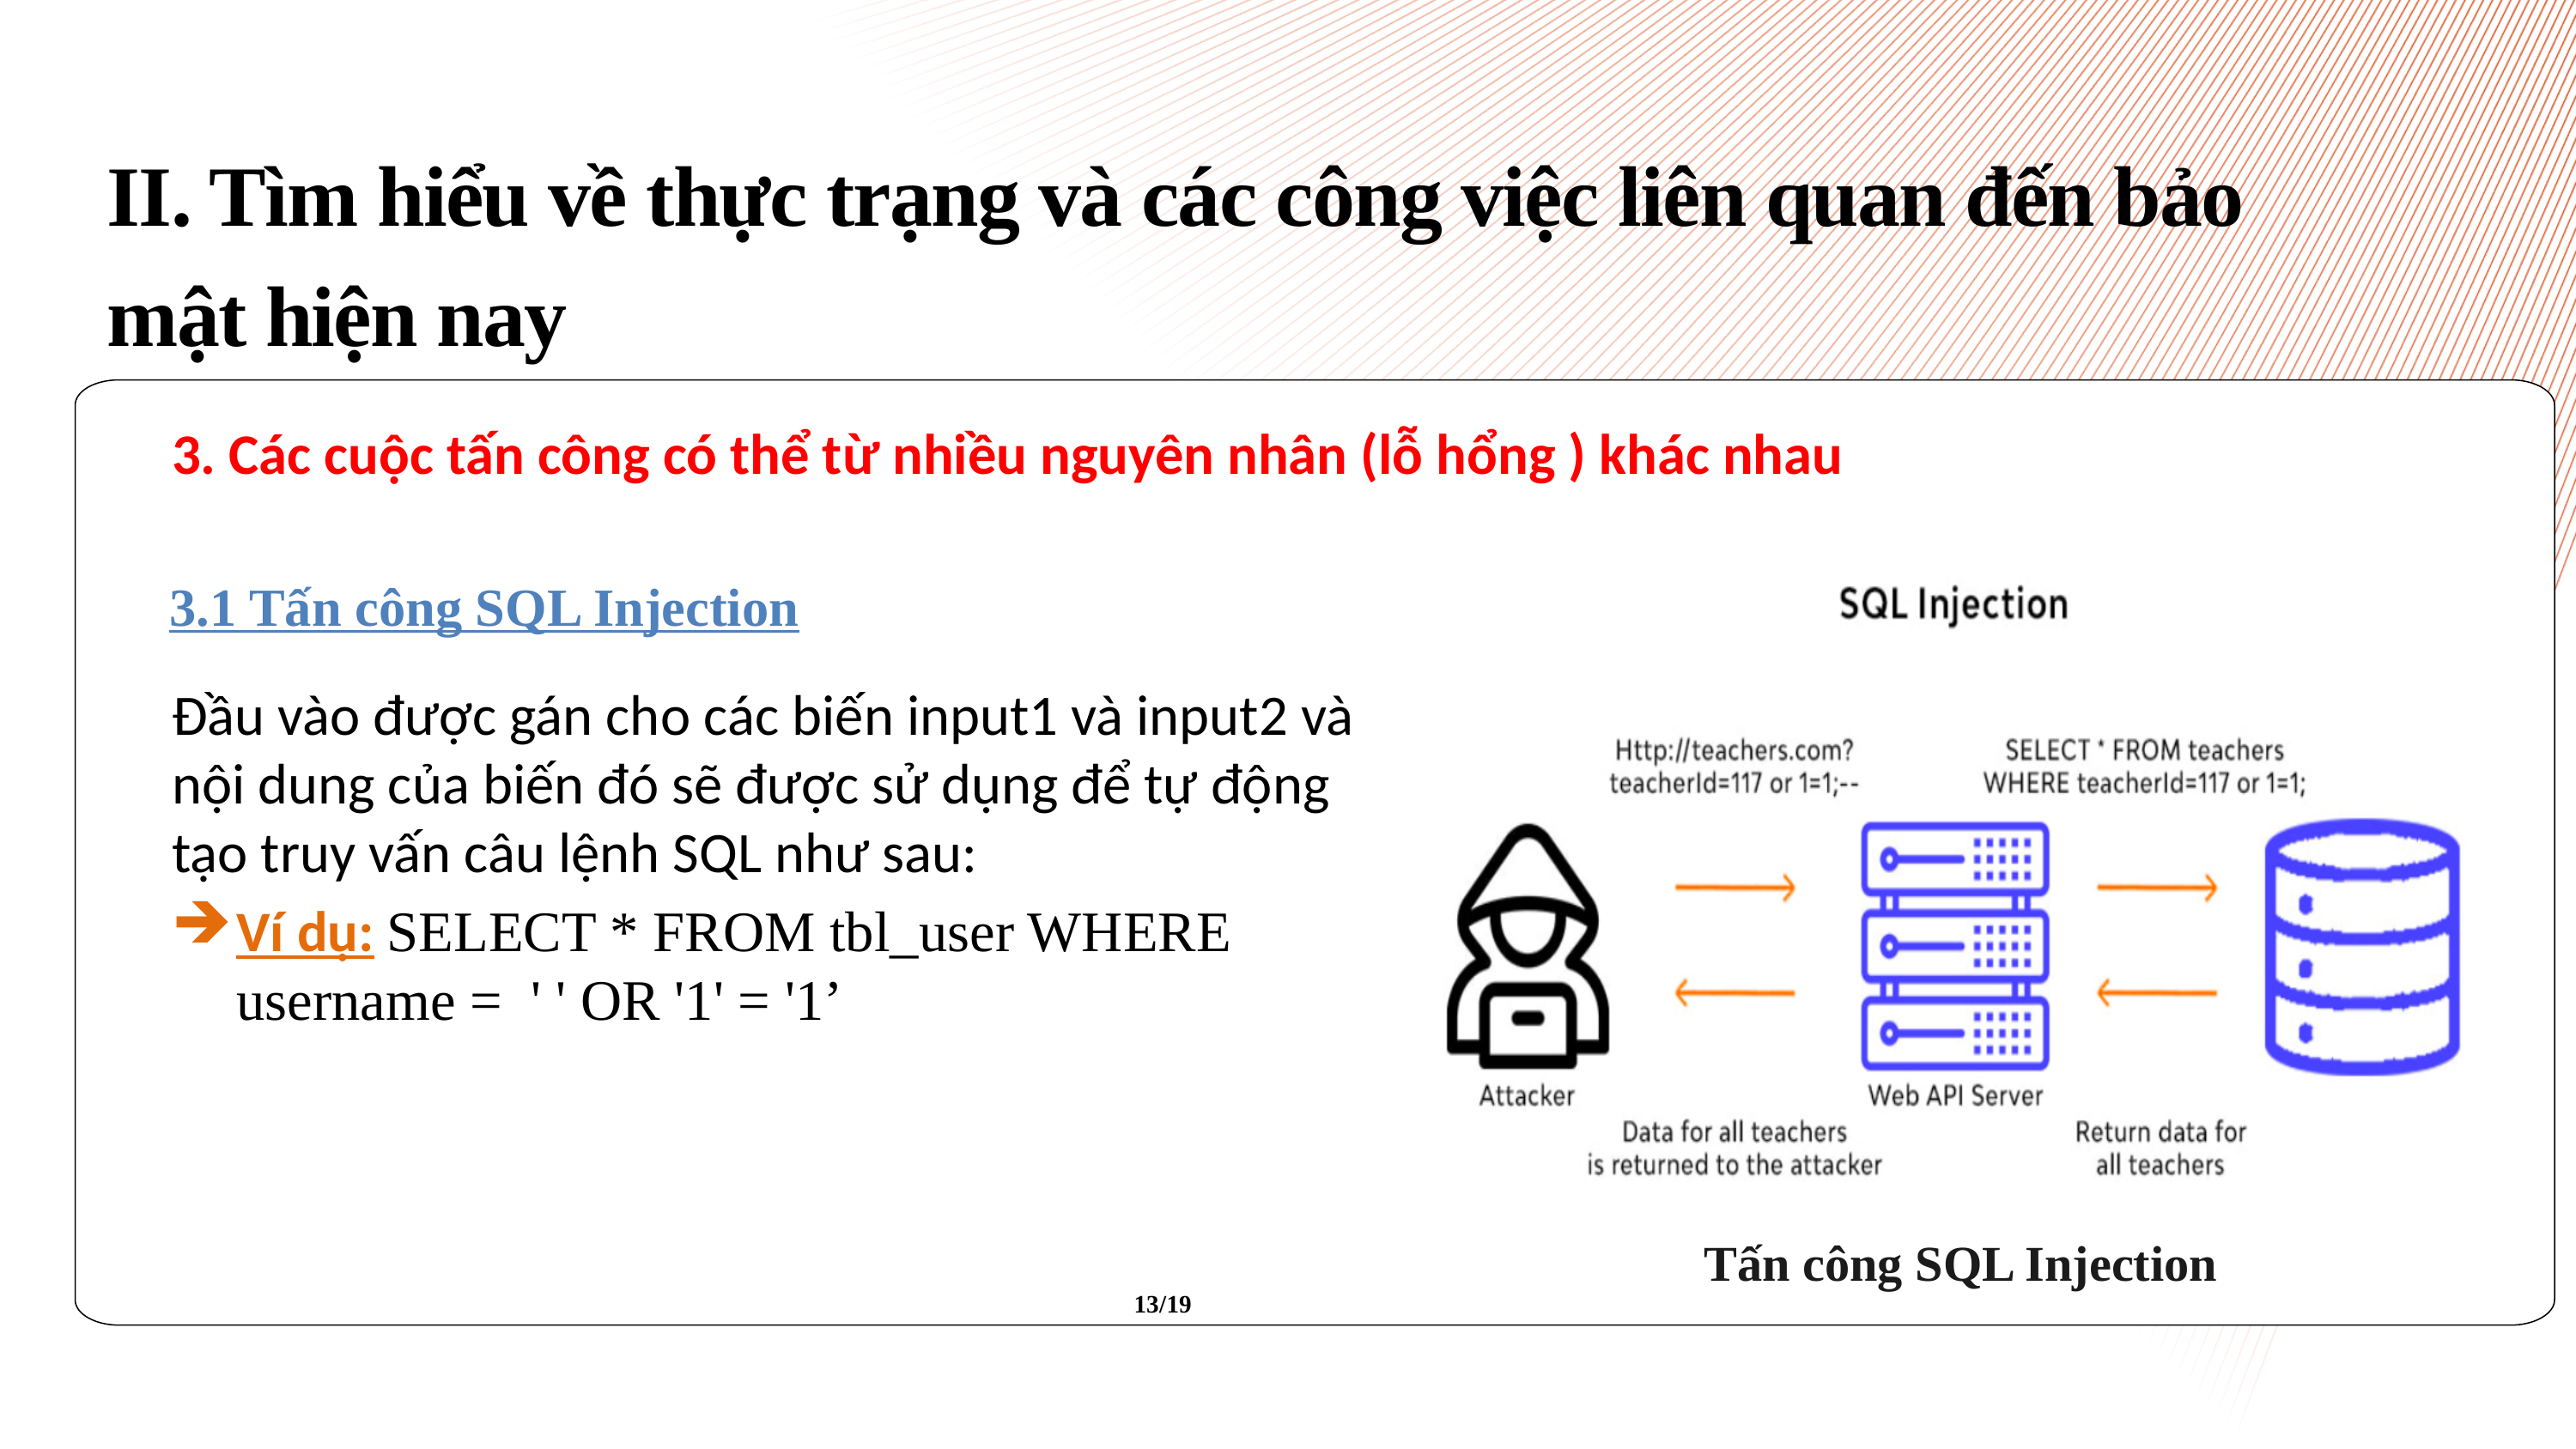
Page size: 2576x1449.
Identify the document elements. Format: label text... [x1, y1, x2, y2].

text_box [75, 379, 2555, 1325]
text_box II. Tìm hiểu về thực trạng và các công việc liên quan đến bảo mật hiện nay [106, 123, 2297, 364]
picture [1400, 505, 2494, 1218]
text_box [802, 0, 2576, 1431]
